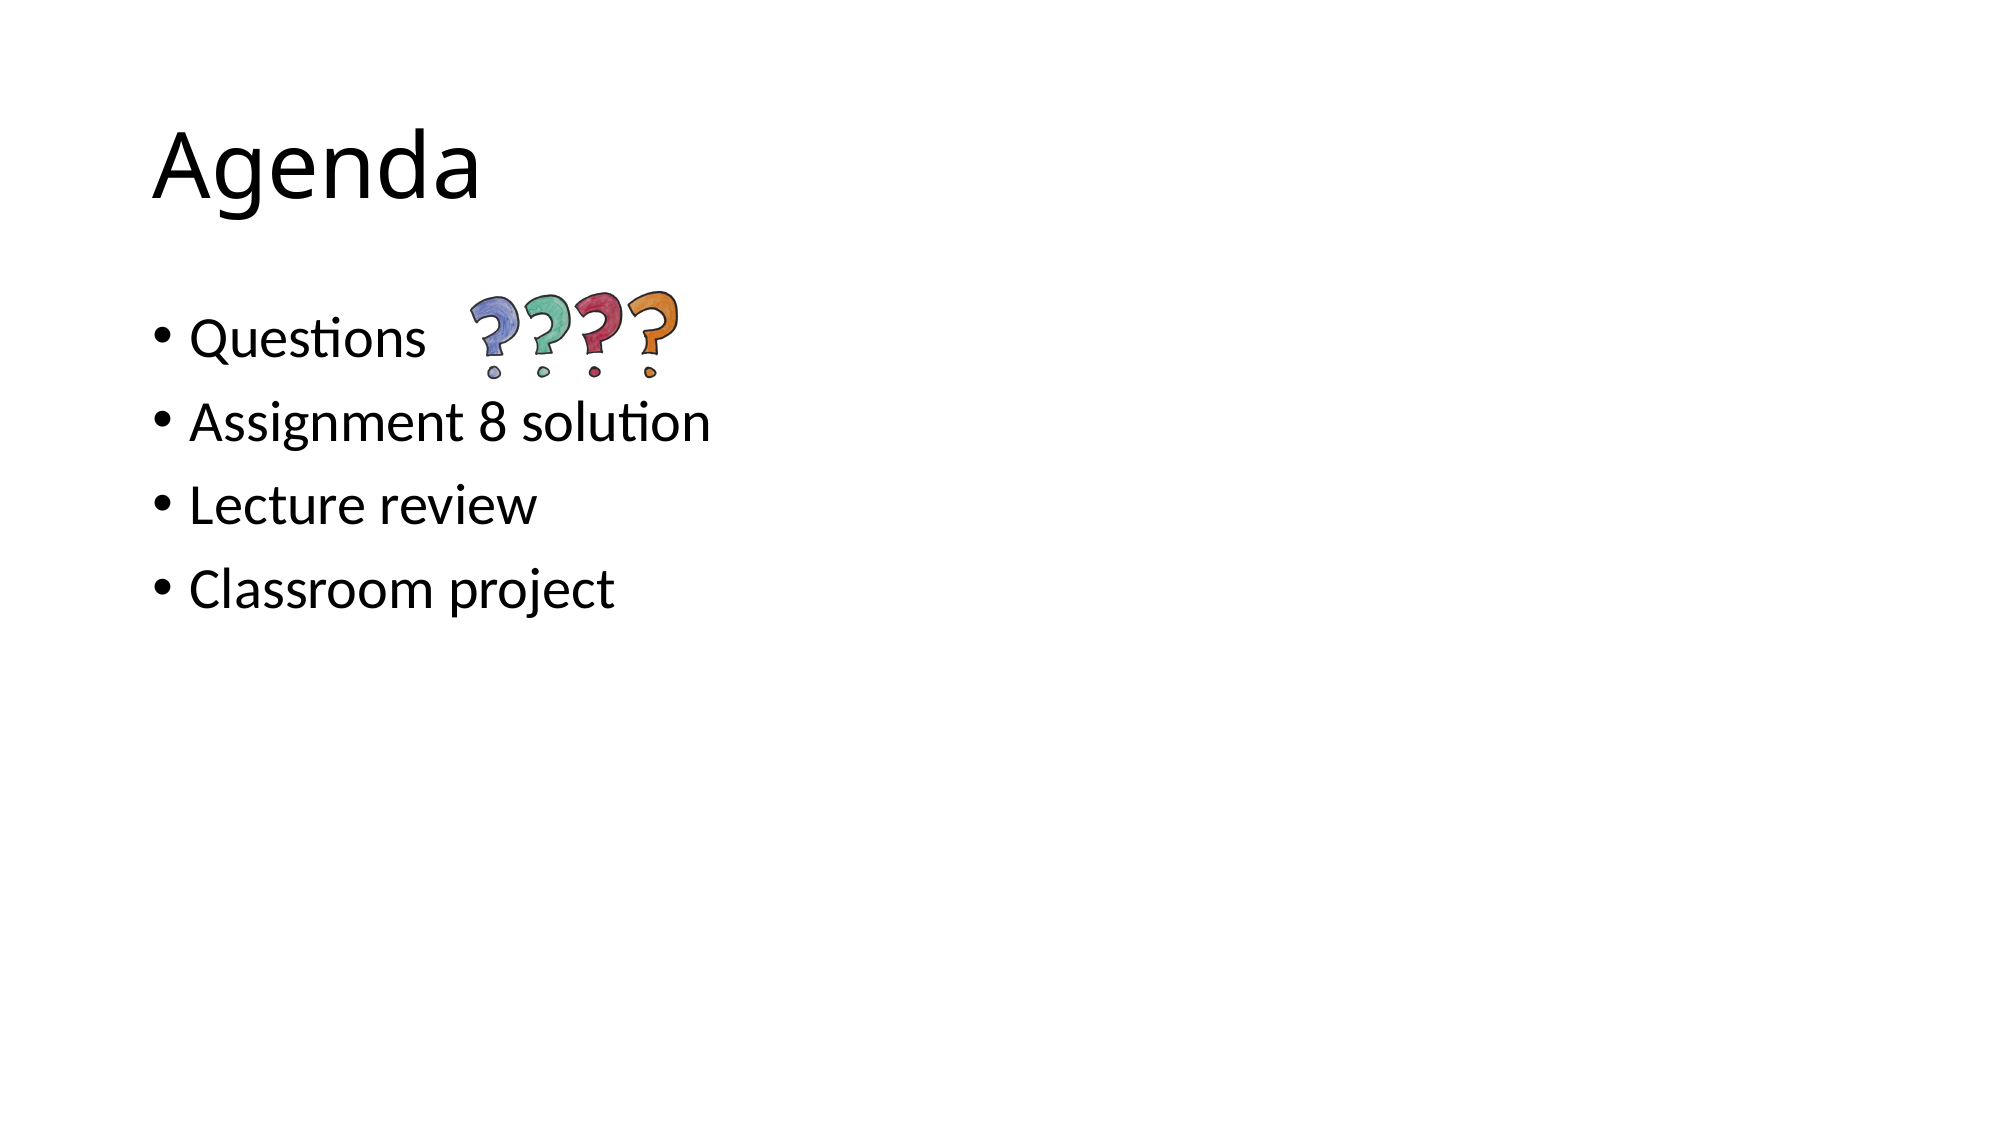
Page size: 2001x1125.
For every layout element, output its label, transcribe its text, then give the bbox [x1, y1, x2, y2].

list Questions Assignment 8 solution Lecture review Classroom project [137, 299, 1863, 1014]
picture [444, 281, 705, 389]
title Agenda [137, 59, 1863, 278]
